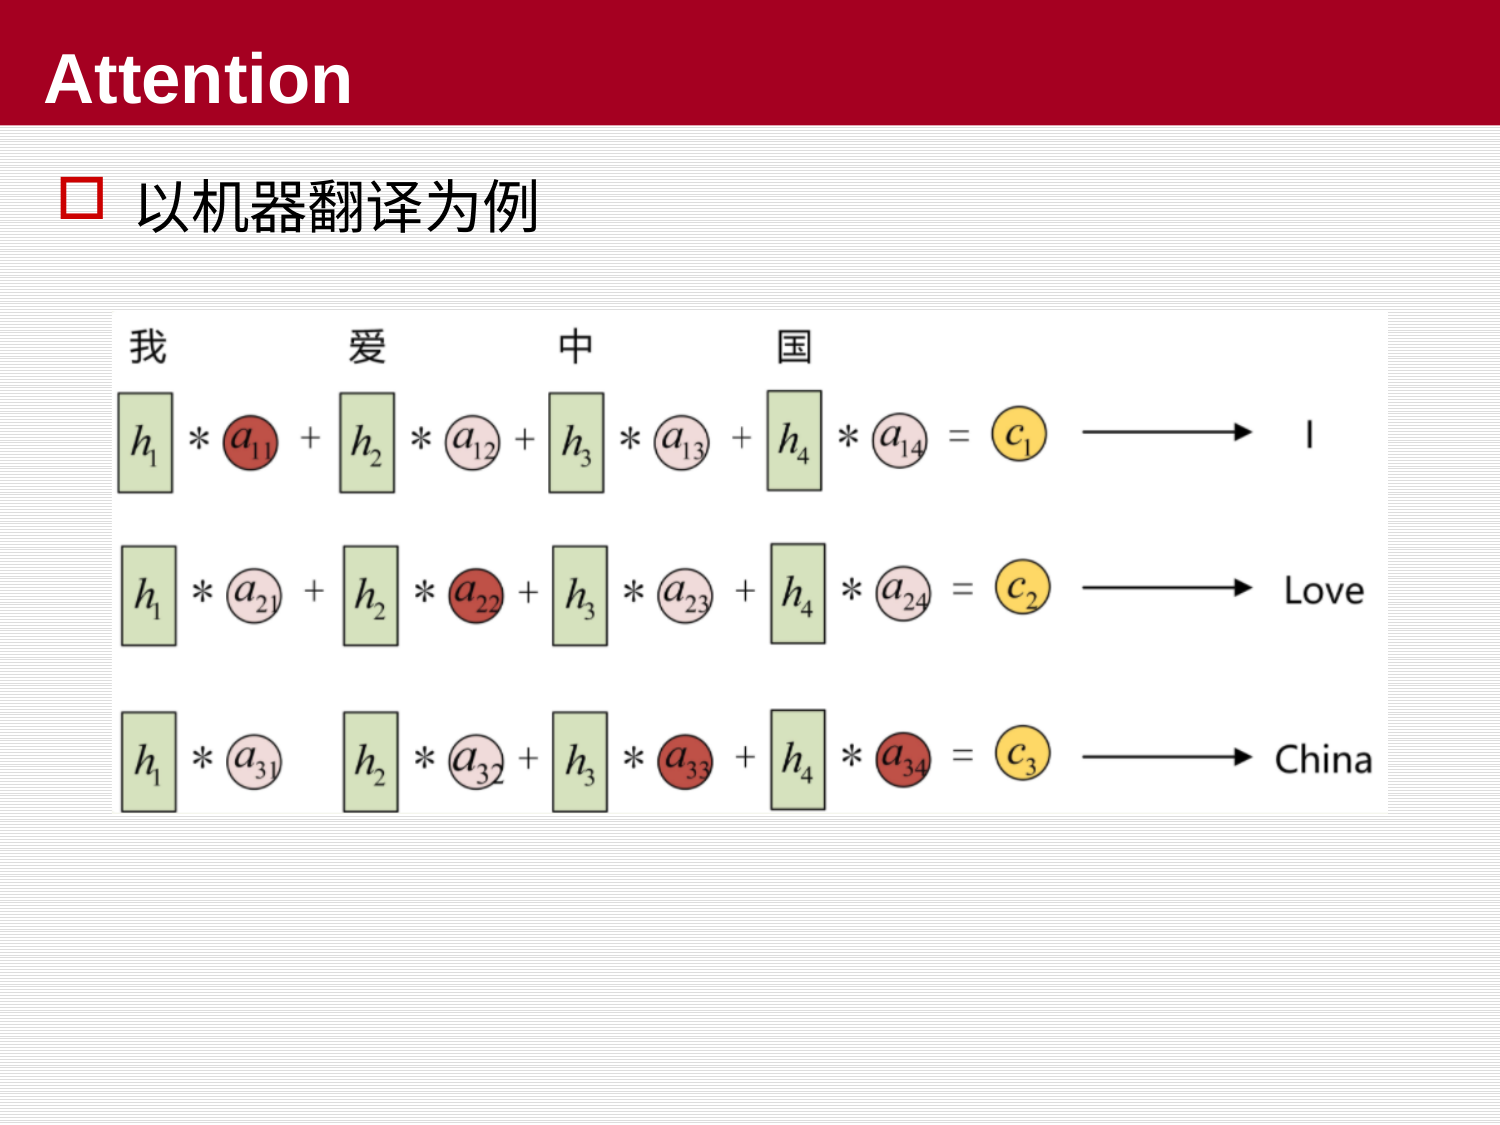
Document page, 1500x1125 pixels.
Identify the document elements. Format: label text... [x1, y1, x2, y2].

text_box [111, 311, 1389, 814]
list 以机器翻译为例 [40, 148, 1460, 1036]
title Attention [0, 0, 1500, 126]
